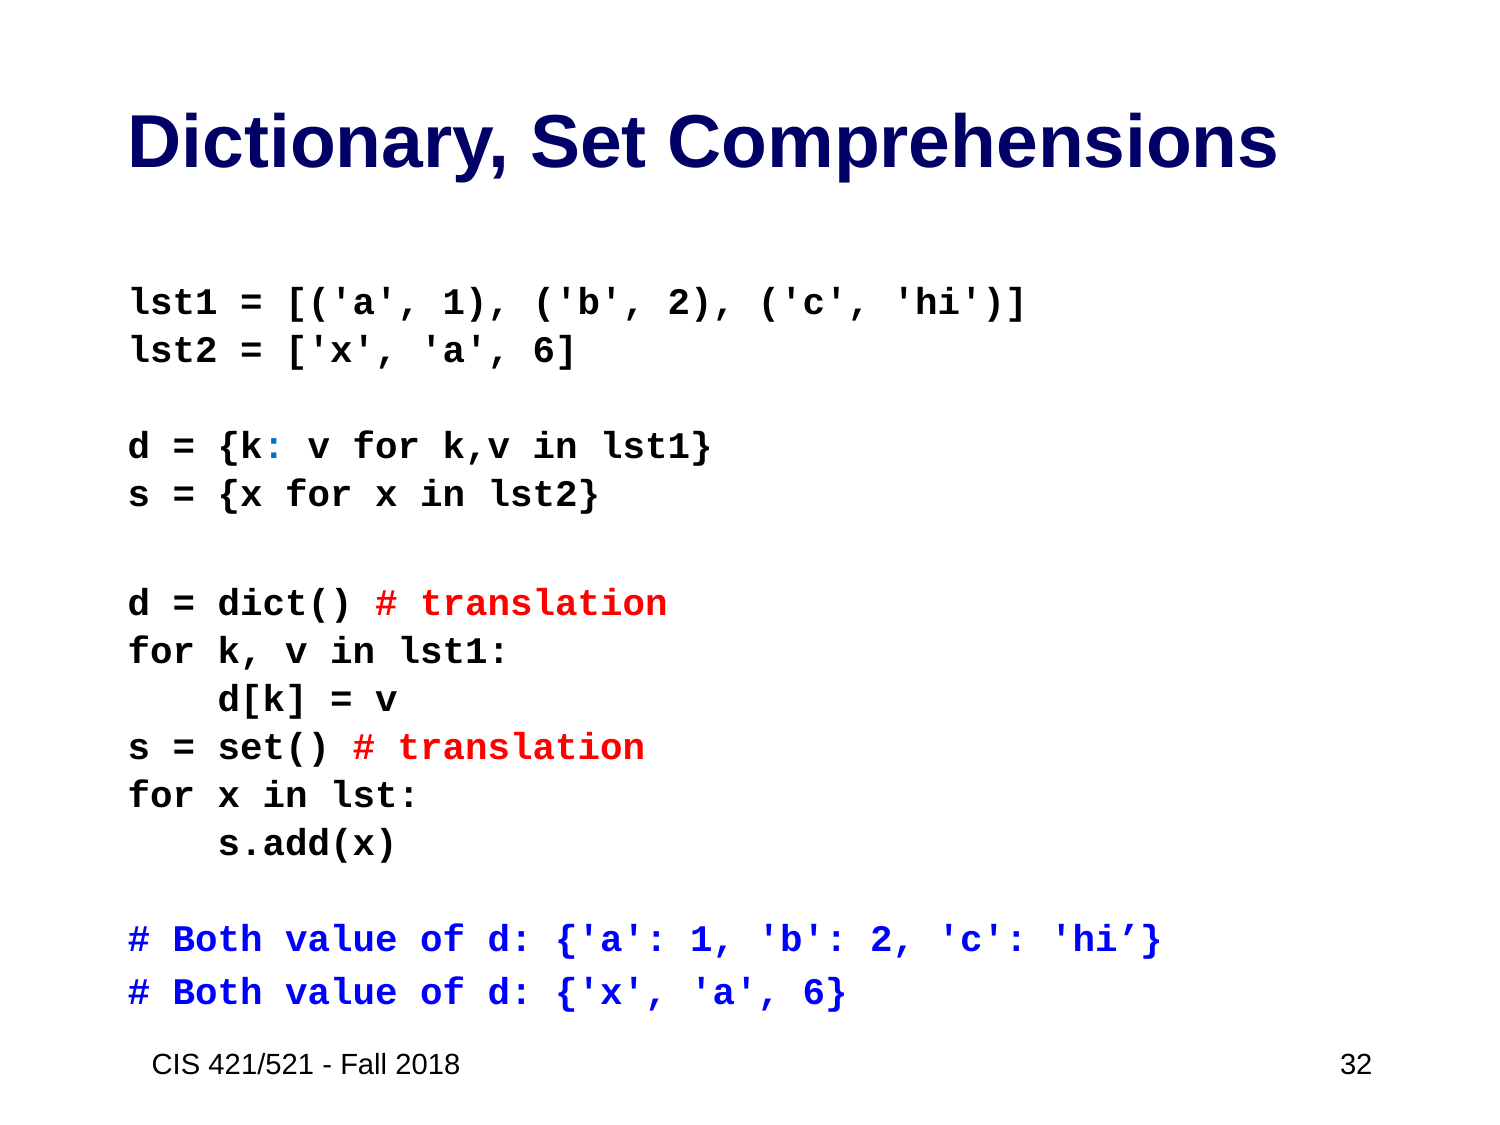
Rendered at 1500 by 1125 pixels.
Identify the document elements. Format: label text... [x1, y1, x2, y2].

slide_number CIS 421/521 - Fall 2018 [112, 1024, 501, 1101]
list lst1 = [('a', 1), ('b', 2), ('c', 'hi')] lst2 = ['x', 'a', 6] d = {k: v for k,v in lst1} s = {x for x in lst2} d = dict() # translation for k, v in lst1: d[k] = v s = set() # translation for x in lst: s.add(x) # Both value of d: {'a': 1, 'b': 2, 'c': 'hi’} # Both value of d: {'x', 'a', 6} [112, 275, 1388, 1025]
title Dictionary, Set Comprehensions [112, 99, 1388, 175]
slide_number 32 [1074, 1024, 1388, 1101]
